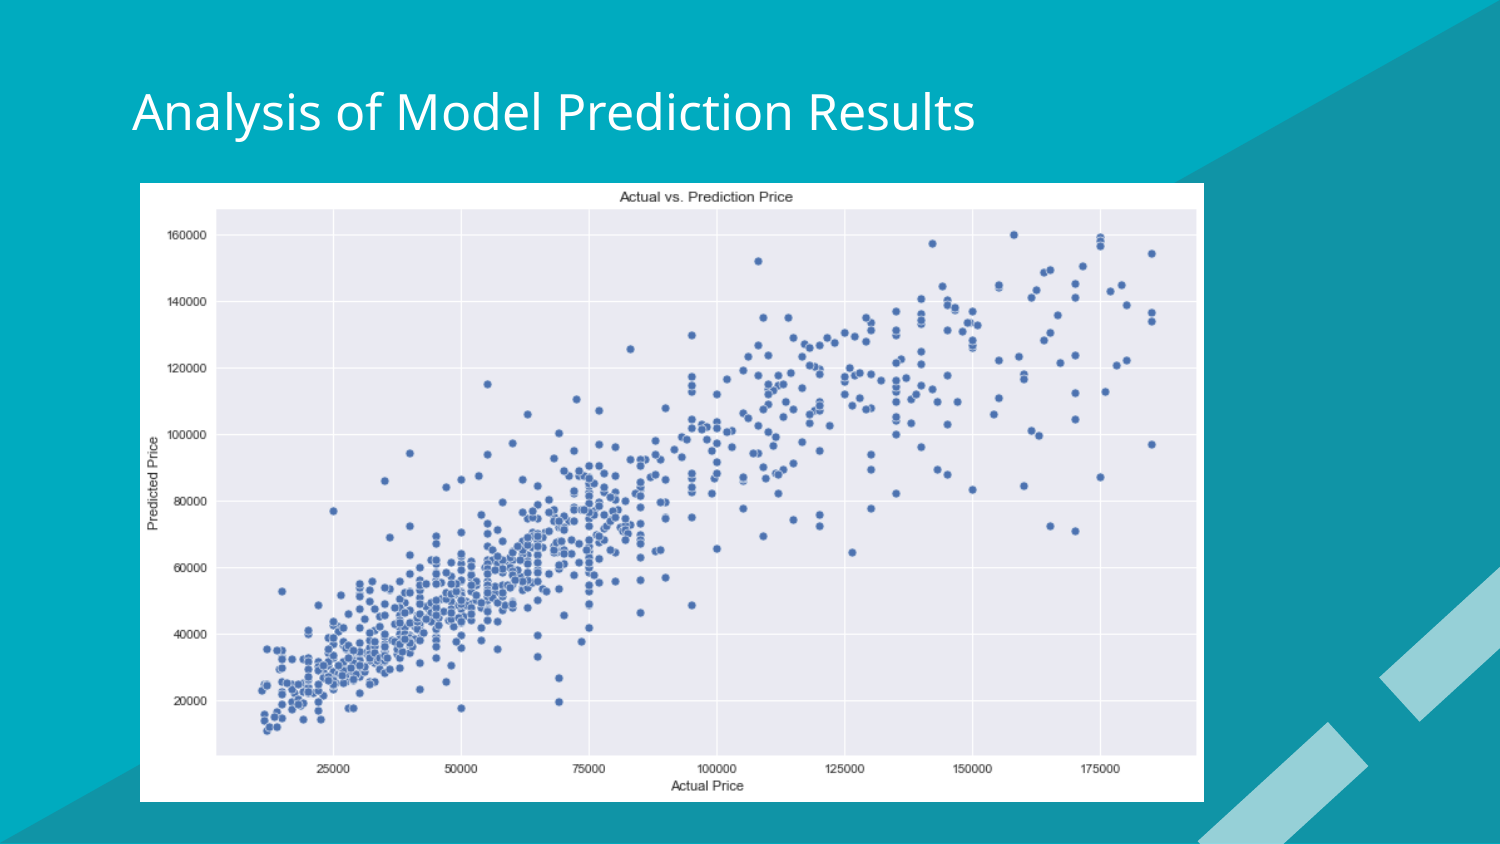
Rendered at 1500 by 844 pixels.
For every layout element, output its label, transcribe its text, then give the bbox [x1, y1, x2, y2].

picture [139, 183, 1204, 802]
title Analysis of Model Prediction Results [116, 63, 1383, 158]
